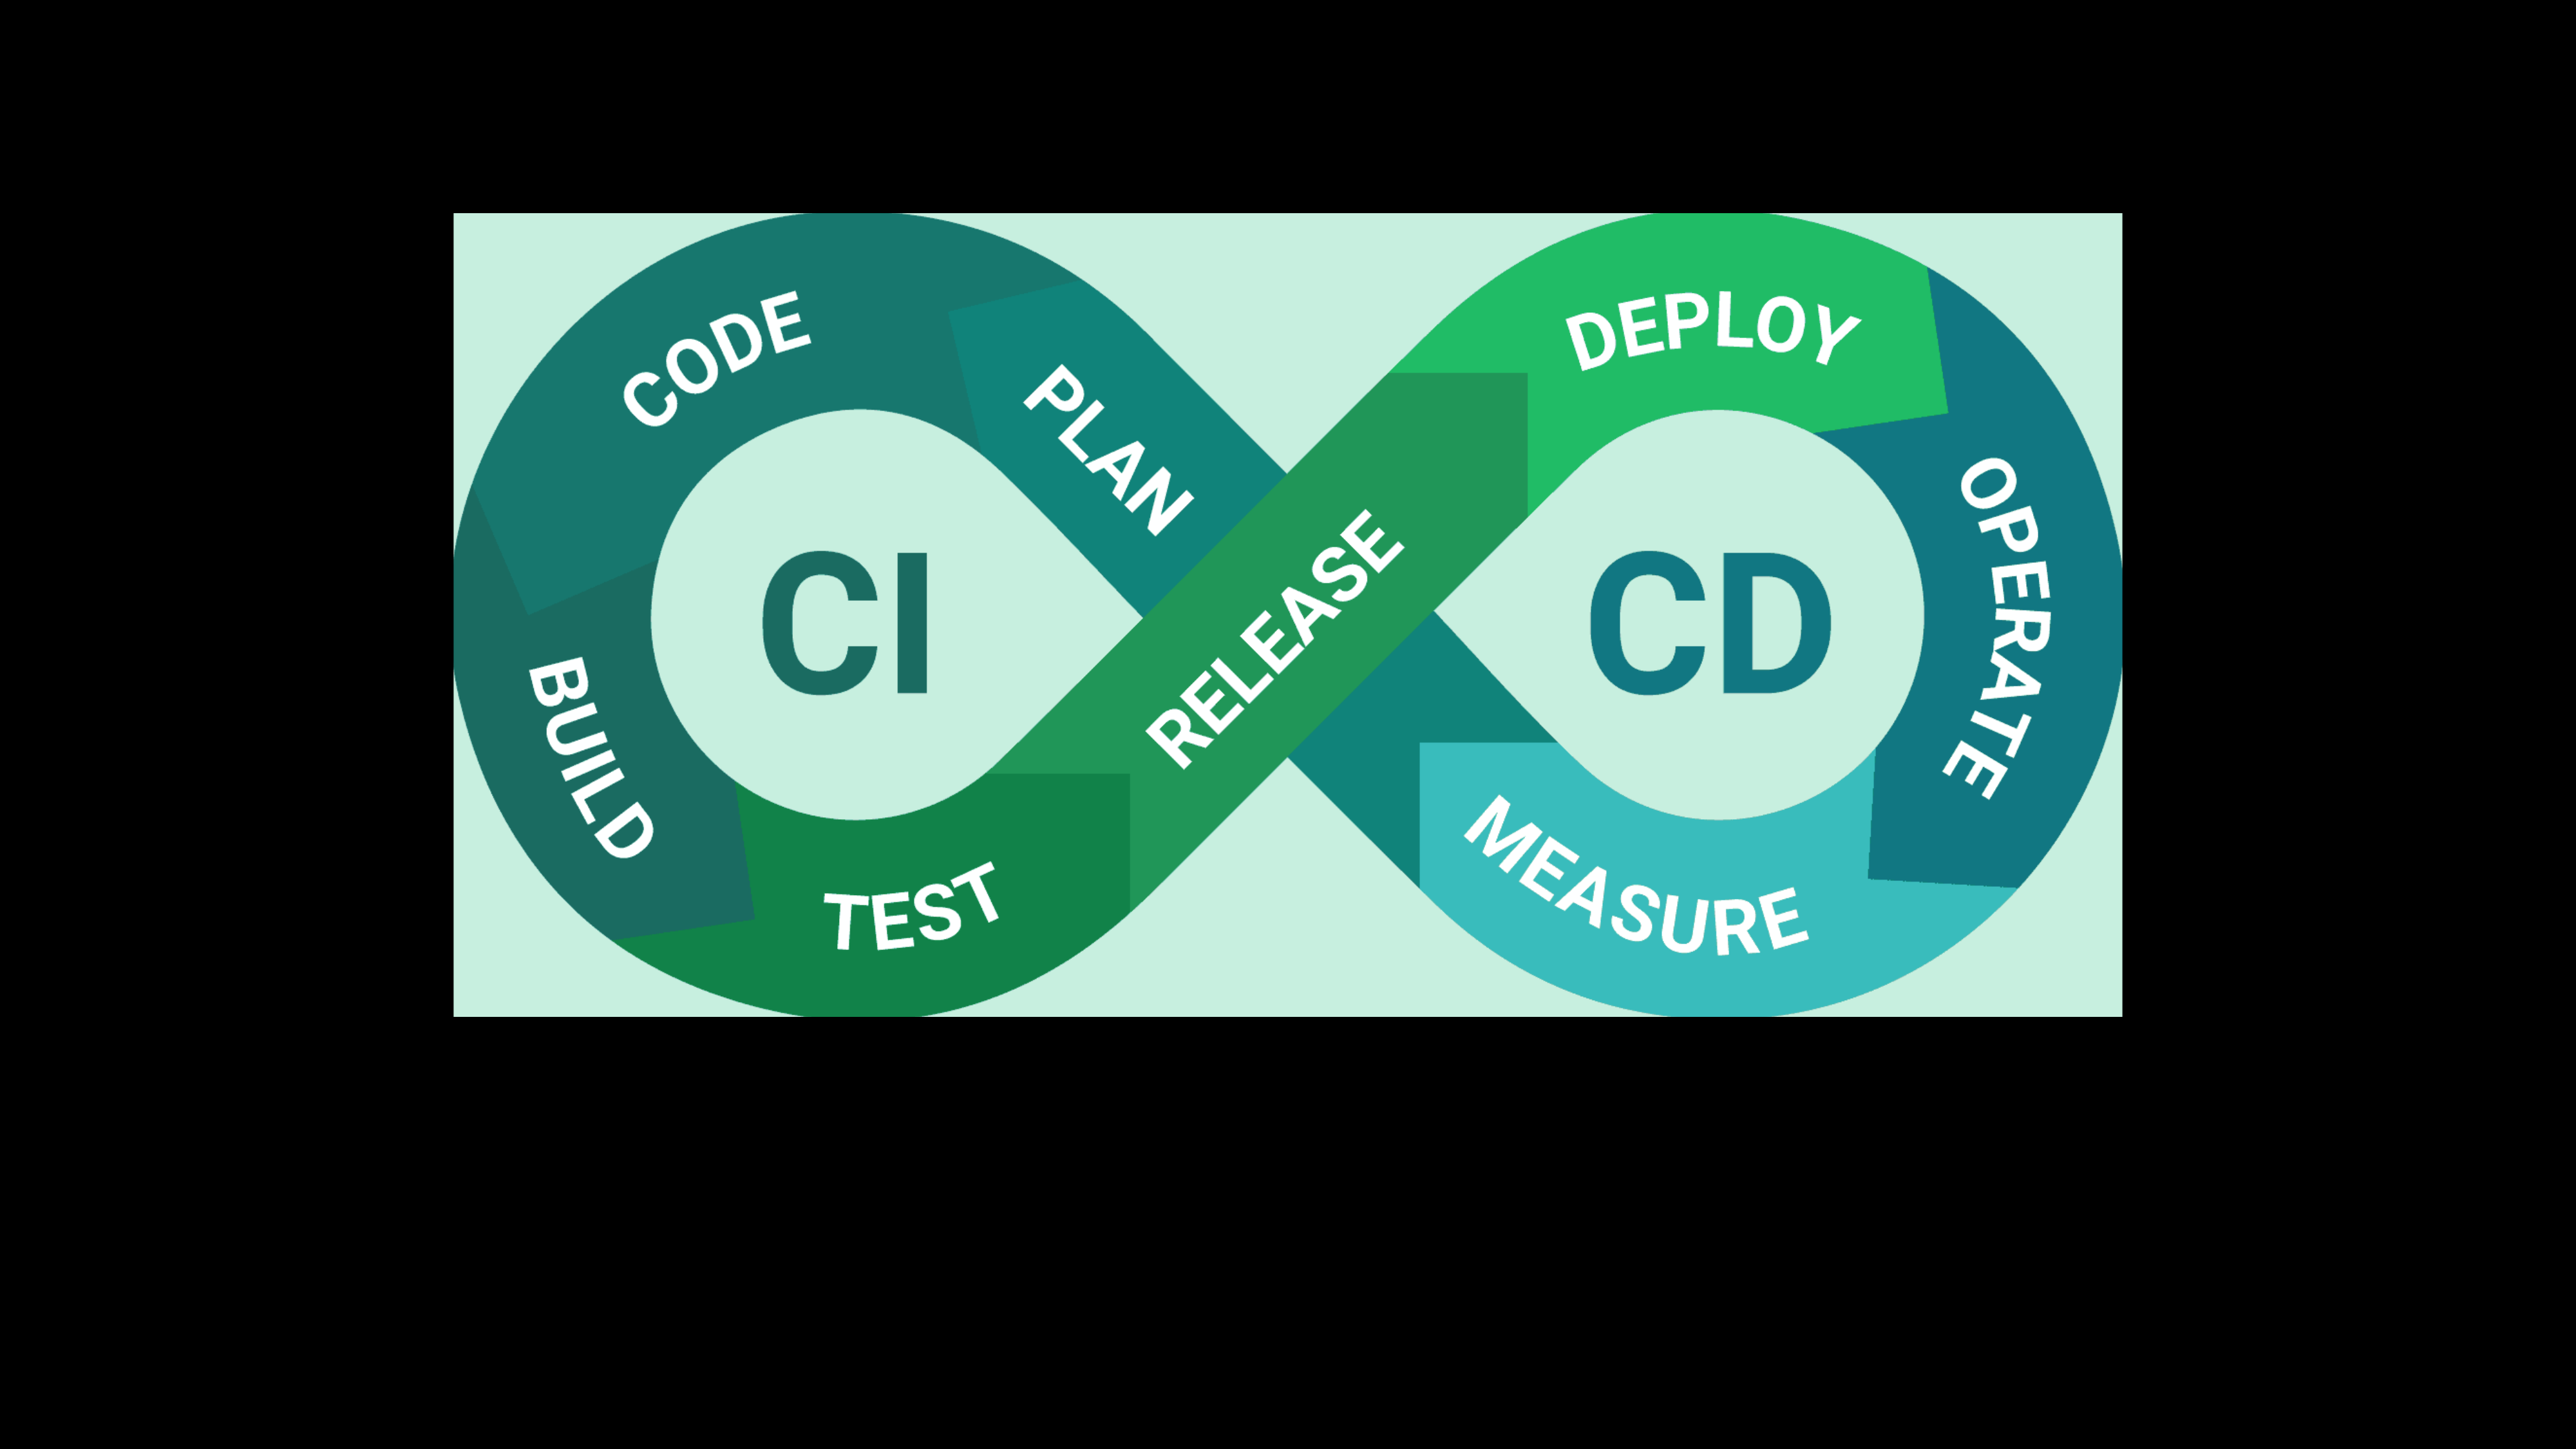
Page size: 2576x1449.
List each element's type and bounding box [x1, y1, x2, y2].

picture [453, 213, 2123, 1017]
